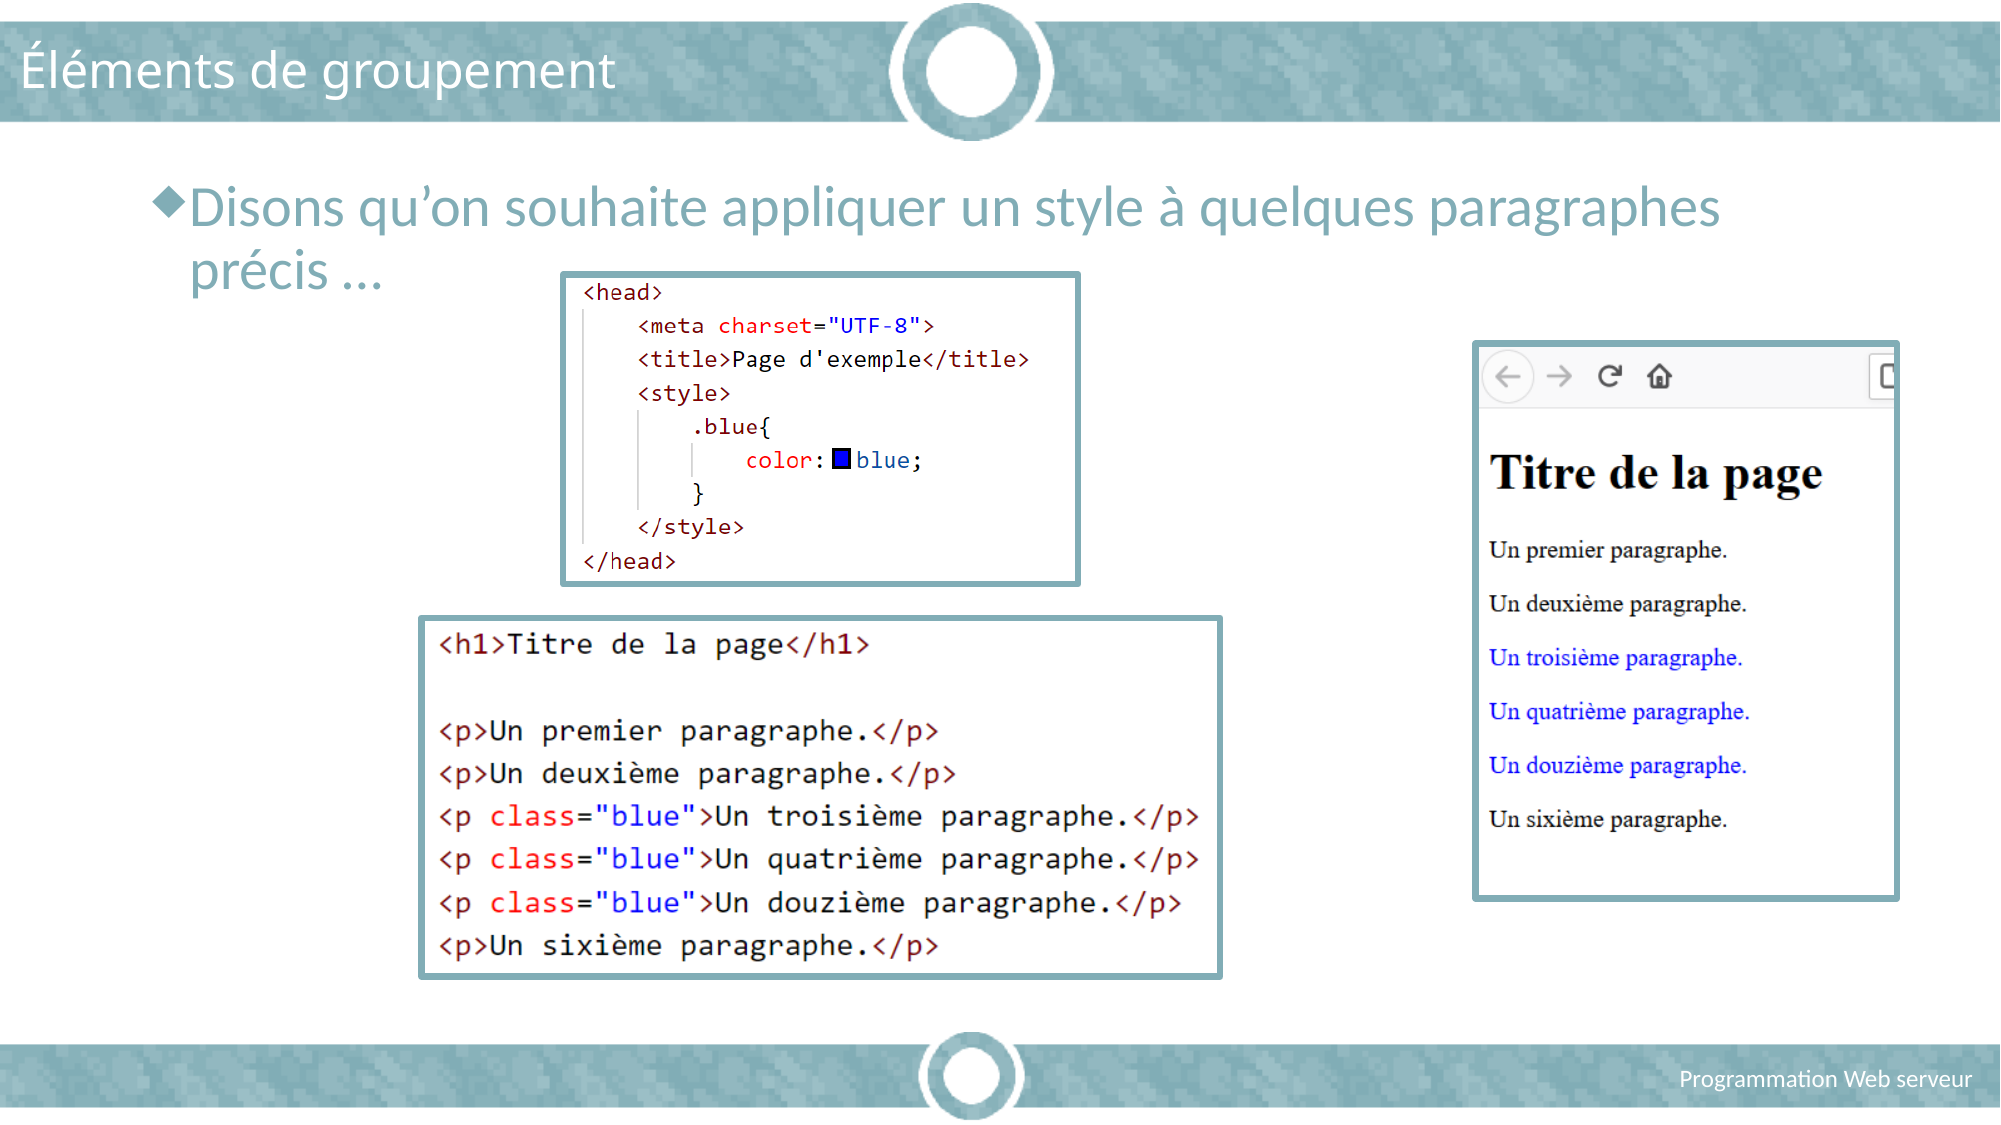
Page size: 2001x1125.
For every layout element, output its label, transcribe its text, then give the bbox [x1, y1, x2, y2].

picture [566, 277, 1076, 582]
title Éléments de groupement [4, 22, 884, 123]
picture [0, 3, 2000, 141]
picture [424, 620, 1218, 974]
picture [1478, 346, 1894, 896]
picture [0, 1032, 2000, 1122]
list Disons qu’on souhaite appliquer un style à quelques paragraphes précis … [137, 168, 1863, 1014]
